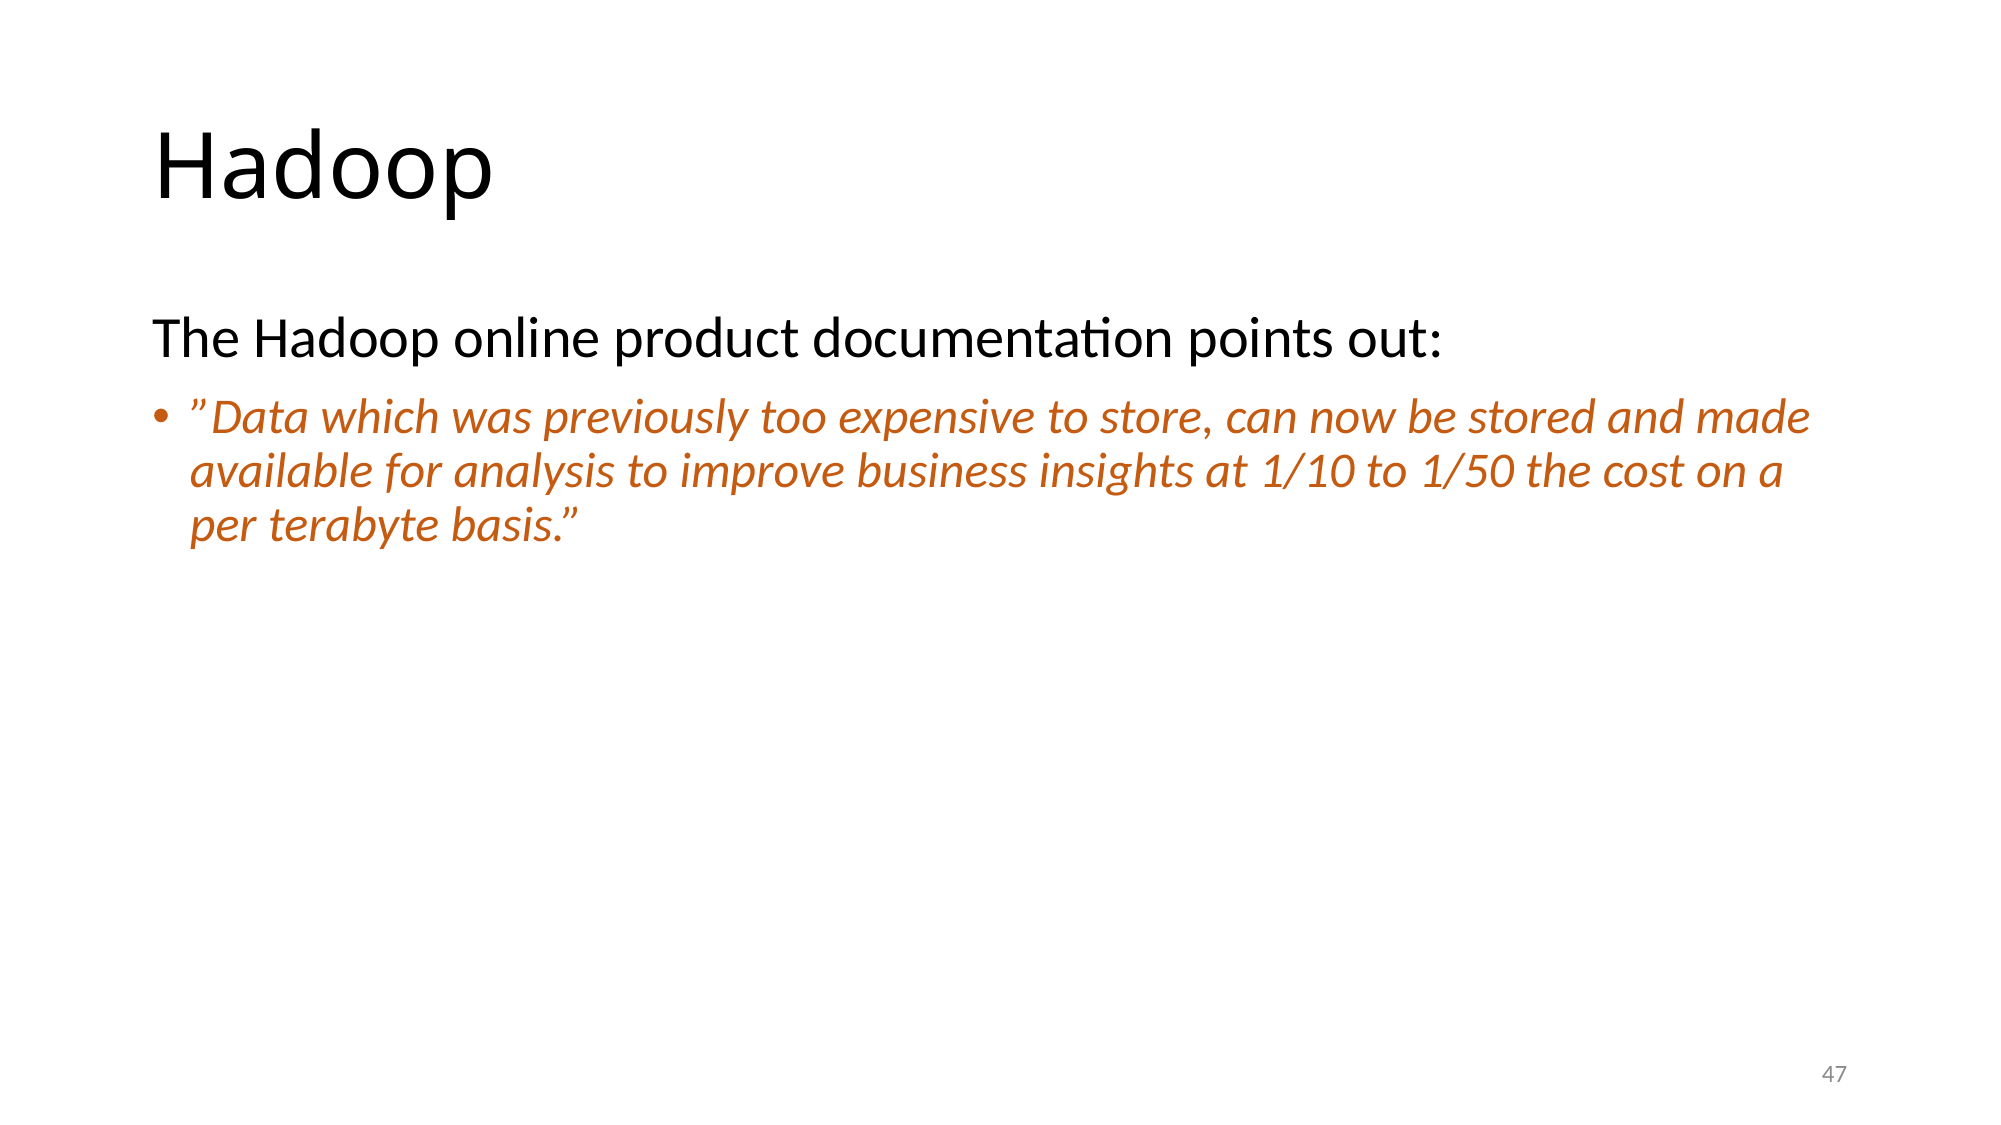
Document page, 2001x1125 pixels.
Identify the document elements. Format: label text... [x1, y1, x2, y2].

list The Hadoop online product documentation points out: ”Data which was previously too expensive to store, can now be stored and made available for analysis to improve business insights at 1/10 to 1/50 the cost on a per terabyte basis.” [137, 299, 1863, 1014]
slide_number 47 [1412, 1042, 1863, 1103]
title Hadoop [137, 59, 1863, 278]
